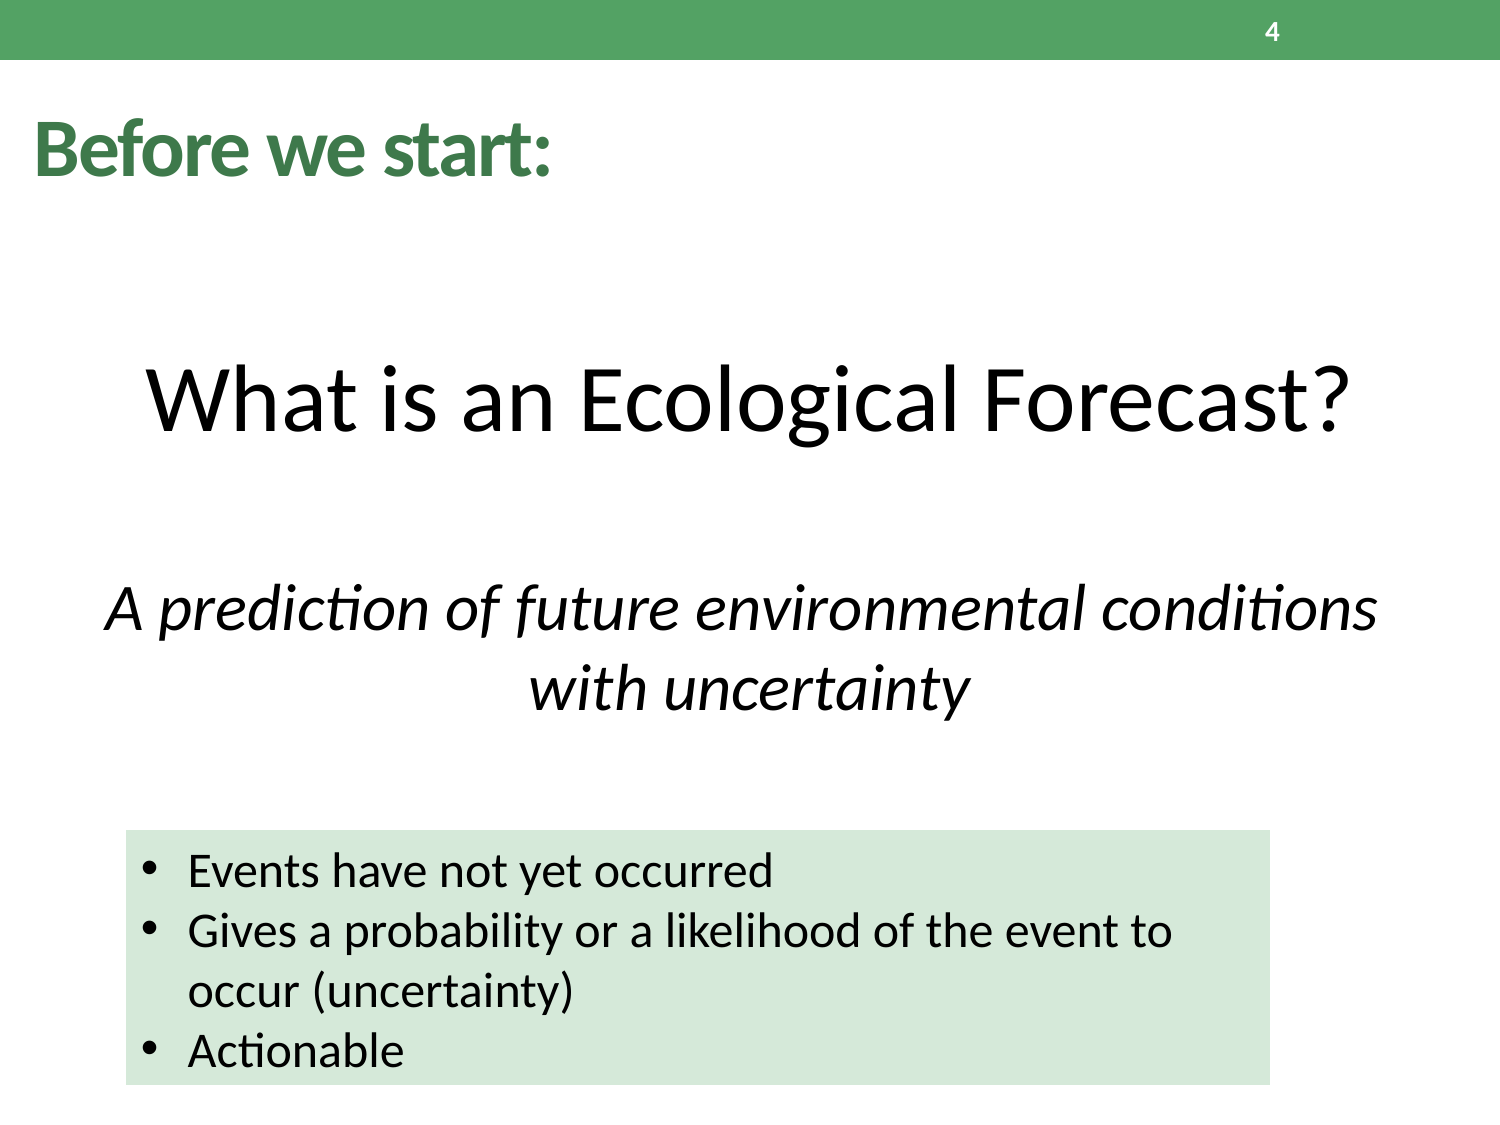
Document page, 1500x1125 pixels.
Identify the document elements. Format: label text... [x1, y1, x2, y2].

slide_number 4 [1250, 3, 1425, 57]
text_box A prediction of future environmental conditions with uncertainty [0, 556, 1500, 731]
text_box Events have not yet occurred Gives a probability or a likelihood of the event to occur (uncertainty) Actionable [126, 830, 1270, 1085]
text_box What is an Ecological Forecast? [0, 327, 1500, 458]
title Before we start: [0, 62, 1425, 225]
